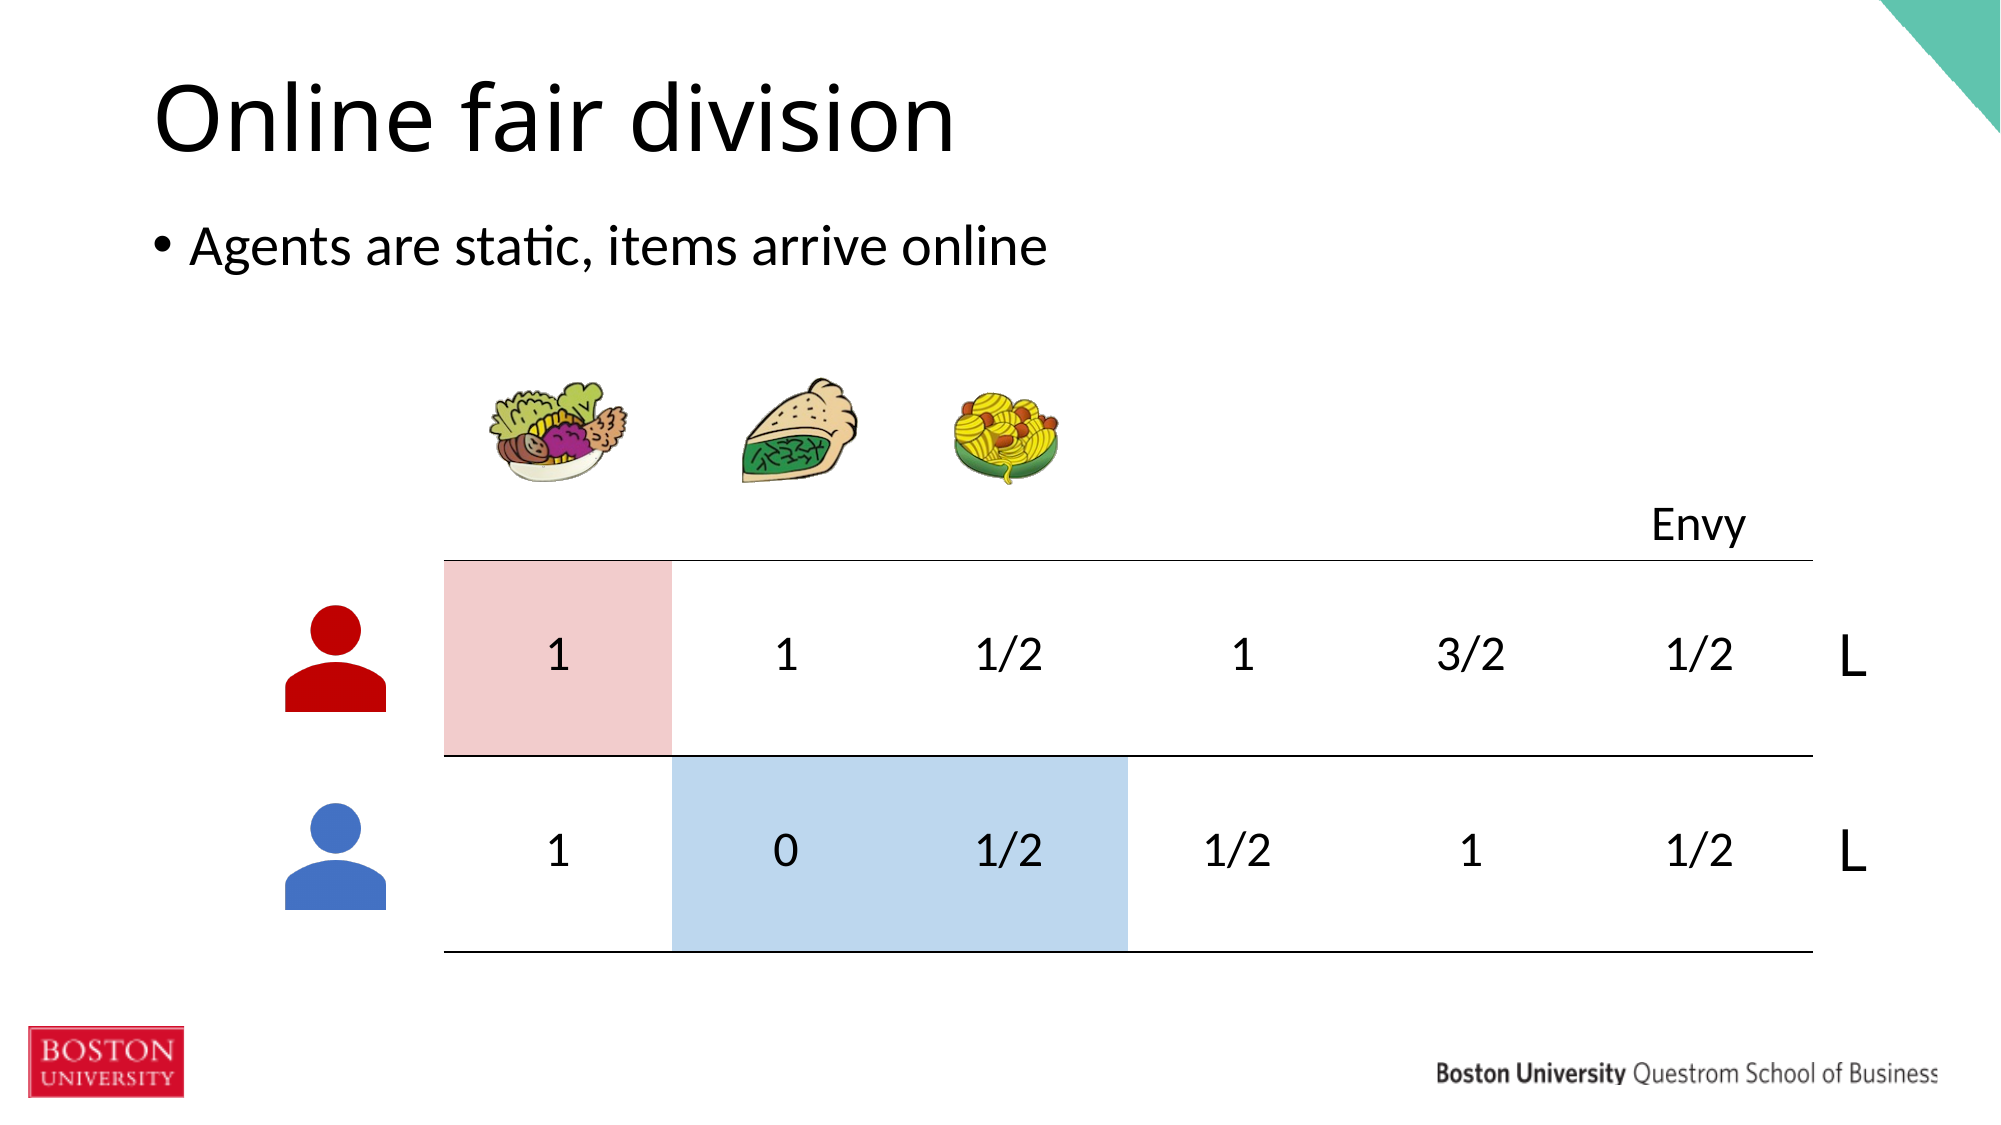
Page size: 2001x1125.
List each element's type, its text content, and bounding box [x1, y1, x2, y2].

picture [941, 391, 1070, 491]
picture [260, 781, 411, 932]
text_box L [1823, 610, 1884, 756]
text_box L [1823, 805, 1884, 951]
list Agents are static, items arrive online [137, 207, 1912, 1014]
picture [260, 583, 411, 734]
title Online fair division [137, 59, 1863, 185]
picture [732, 374, 861, 490]
picture [479, 374, 636, 490]
picture [1821, 0, 2001, 159]
